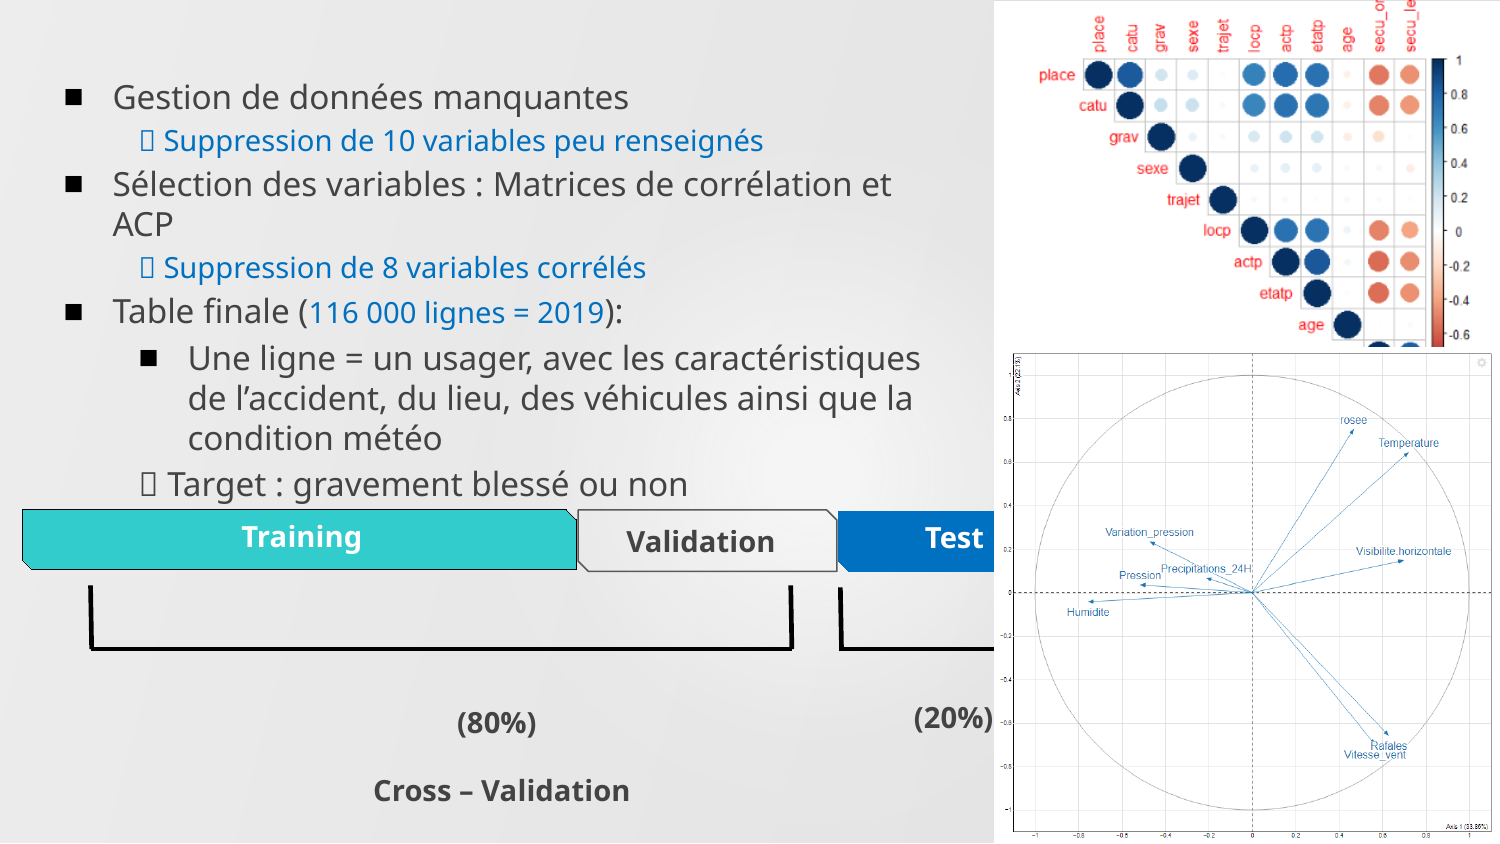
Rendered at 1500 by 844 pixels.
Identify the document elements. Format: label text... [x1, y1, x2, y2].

text_box (20%) [733, 692, 989, 743]
text_box Training [28, 512, 576, 569]
text_box Test [840, 515, 989, 569]
text_box Validation [581, 512, 821, 573]
text_box [838, 511, 989, 563]
text_box (80%) [277, 697, 717, 747]
text_box Gestion de données manquantes  Suppression de 10 variables peu renseignés Sélection des variables : Matrices de corrélation et ACP  Suppression de 8 variables corrélés Table finale (116 000 lignes = 2019): Une ligne = un usager, avec les caractéristiques de l’accident, du lieu, des véhicules ainsi que la condition météo  Target : gravement blessé ou non [22, 68, 967, 511]
text_box [22, 511, 569, 566]
picture [0, 0, 1500, 844]
text_box [578, 511, 837, 572]
text_box Cross – Validation [358, 764, 799, 815]
